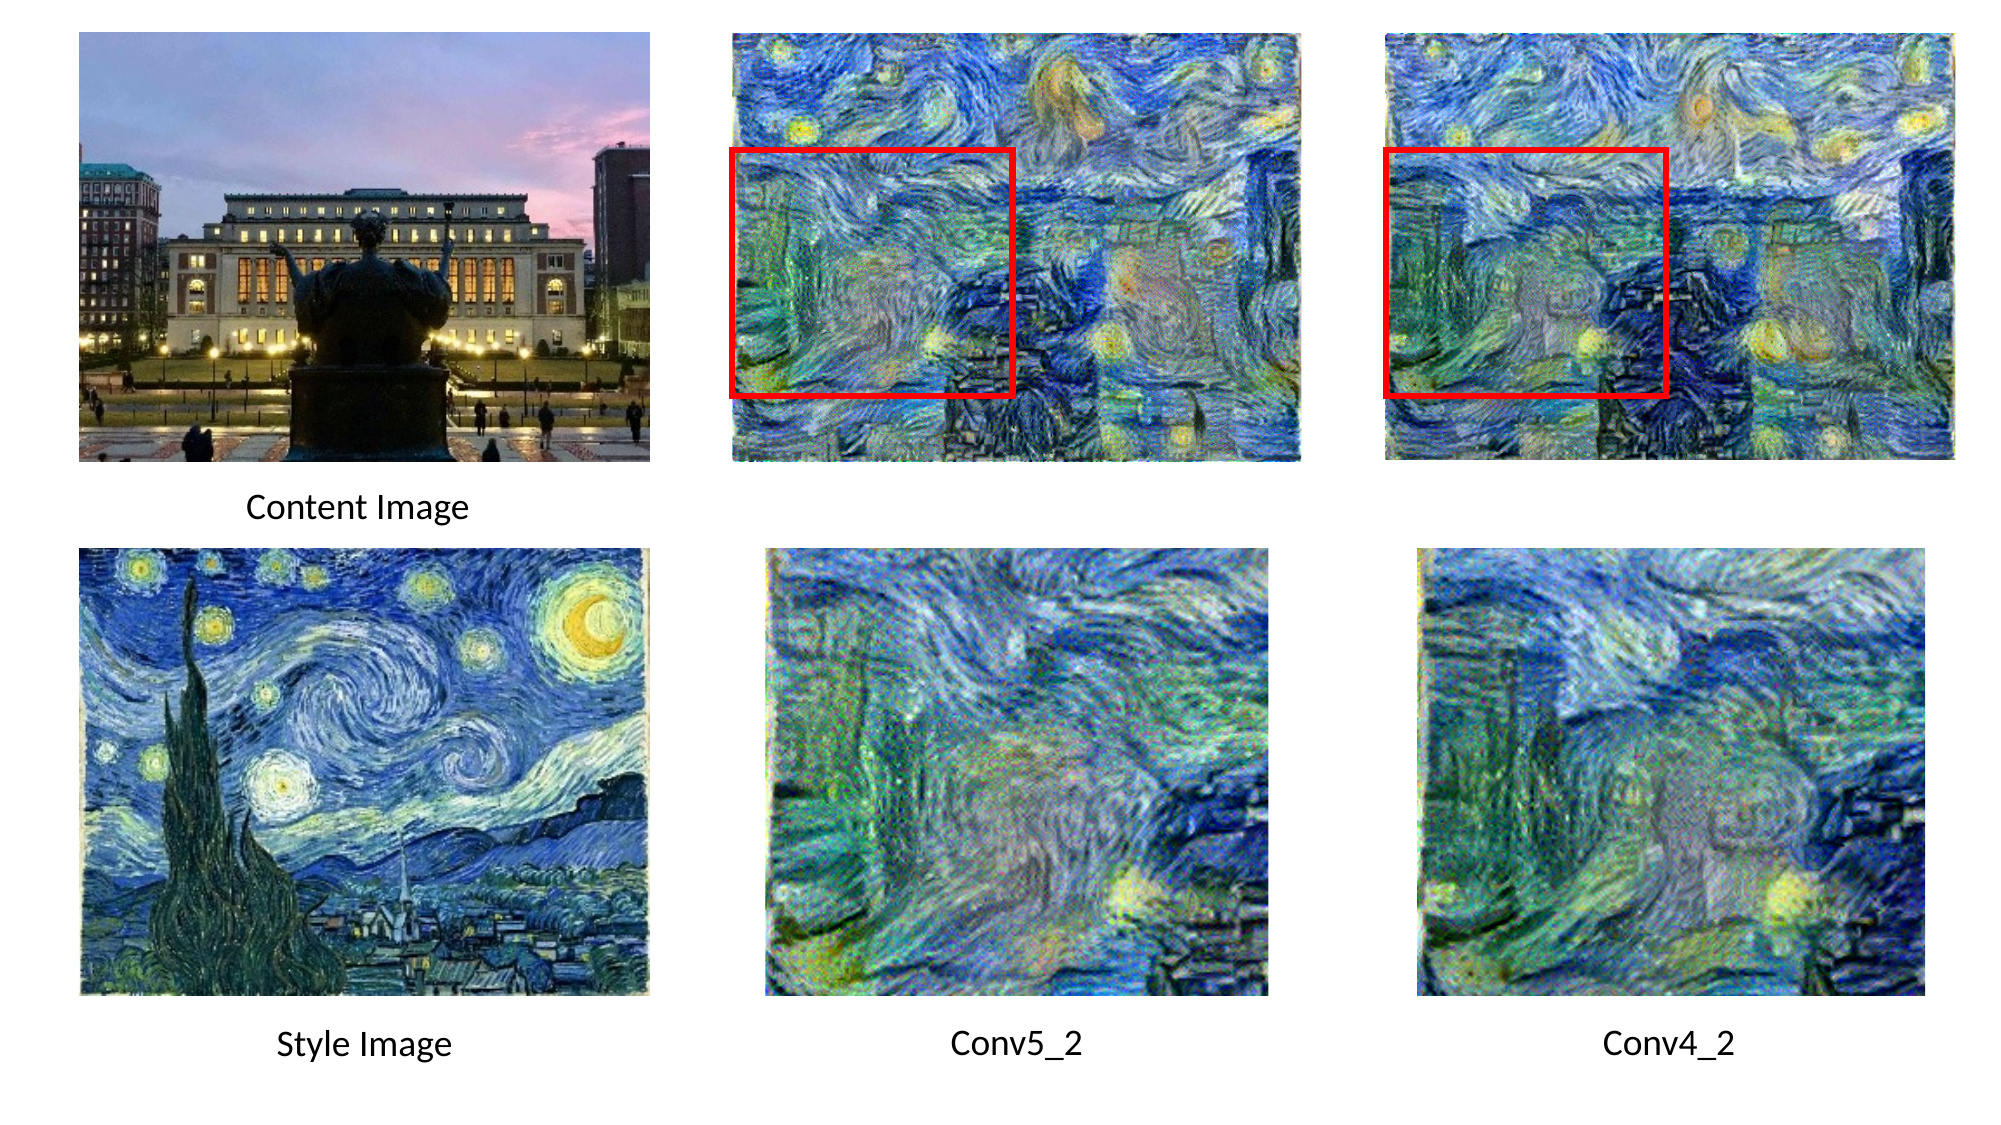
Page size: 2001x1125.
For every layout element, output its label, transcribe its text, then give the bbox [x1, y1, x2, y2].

picture [1383, 31, 1956, 460]
text_box Content Image [231, 474, 499, 535]
picture [79, 32, 650, 462]
text_box Conv5_2 [883, 1011, 1151, 1071]
picture [1413, 548, 1926, 996]
text_box Style Image [231, 1012, 499, 1072]
picture [732, 33, 1302, 463]
text_box Conv4_2 [1535, 1011, 1803, 1071]
picture [79, 548, 650, 996]
picture [765, 548, 1269, 996]
